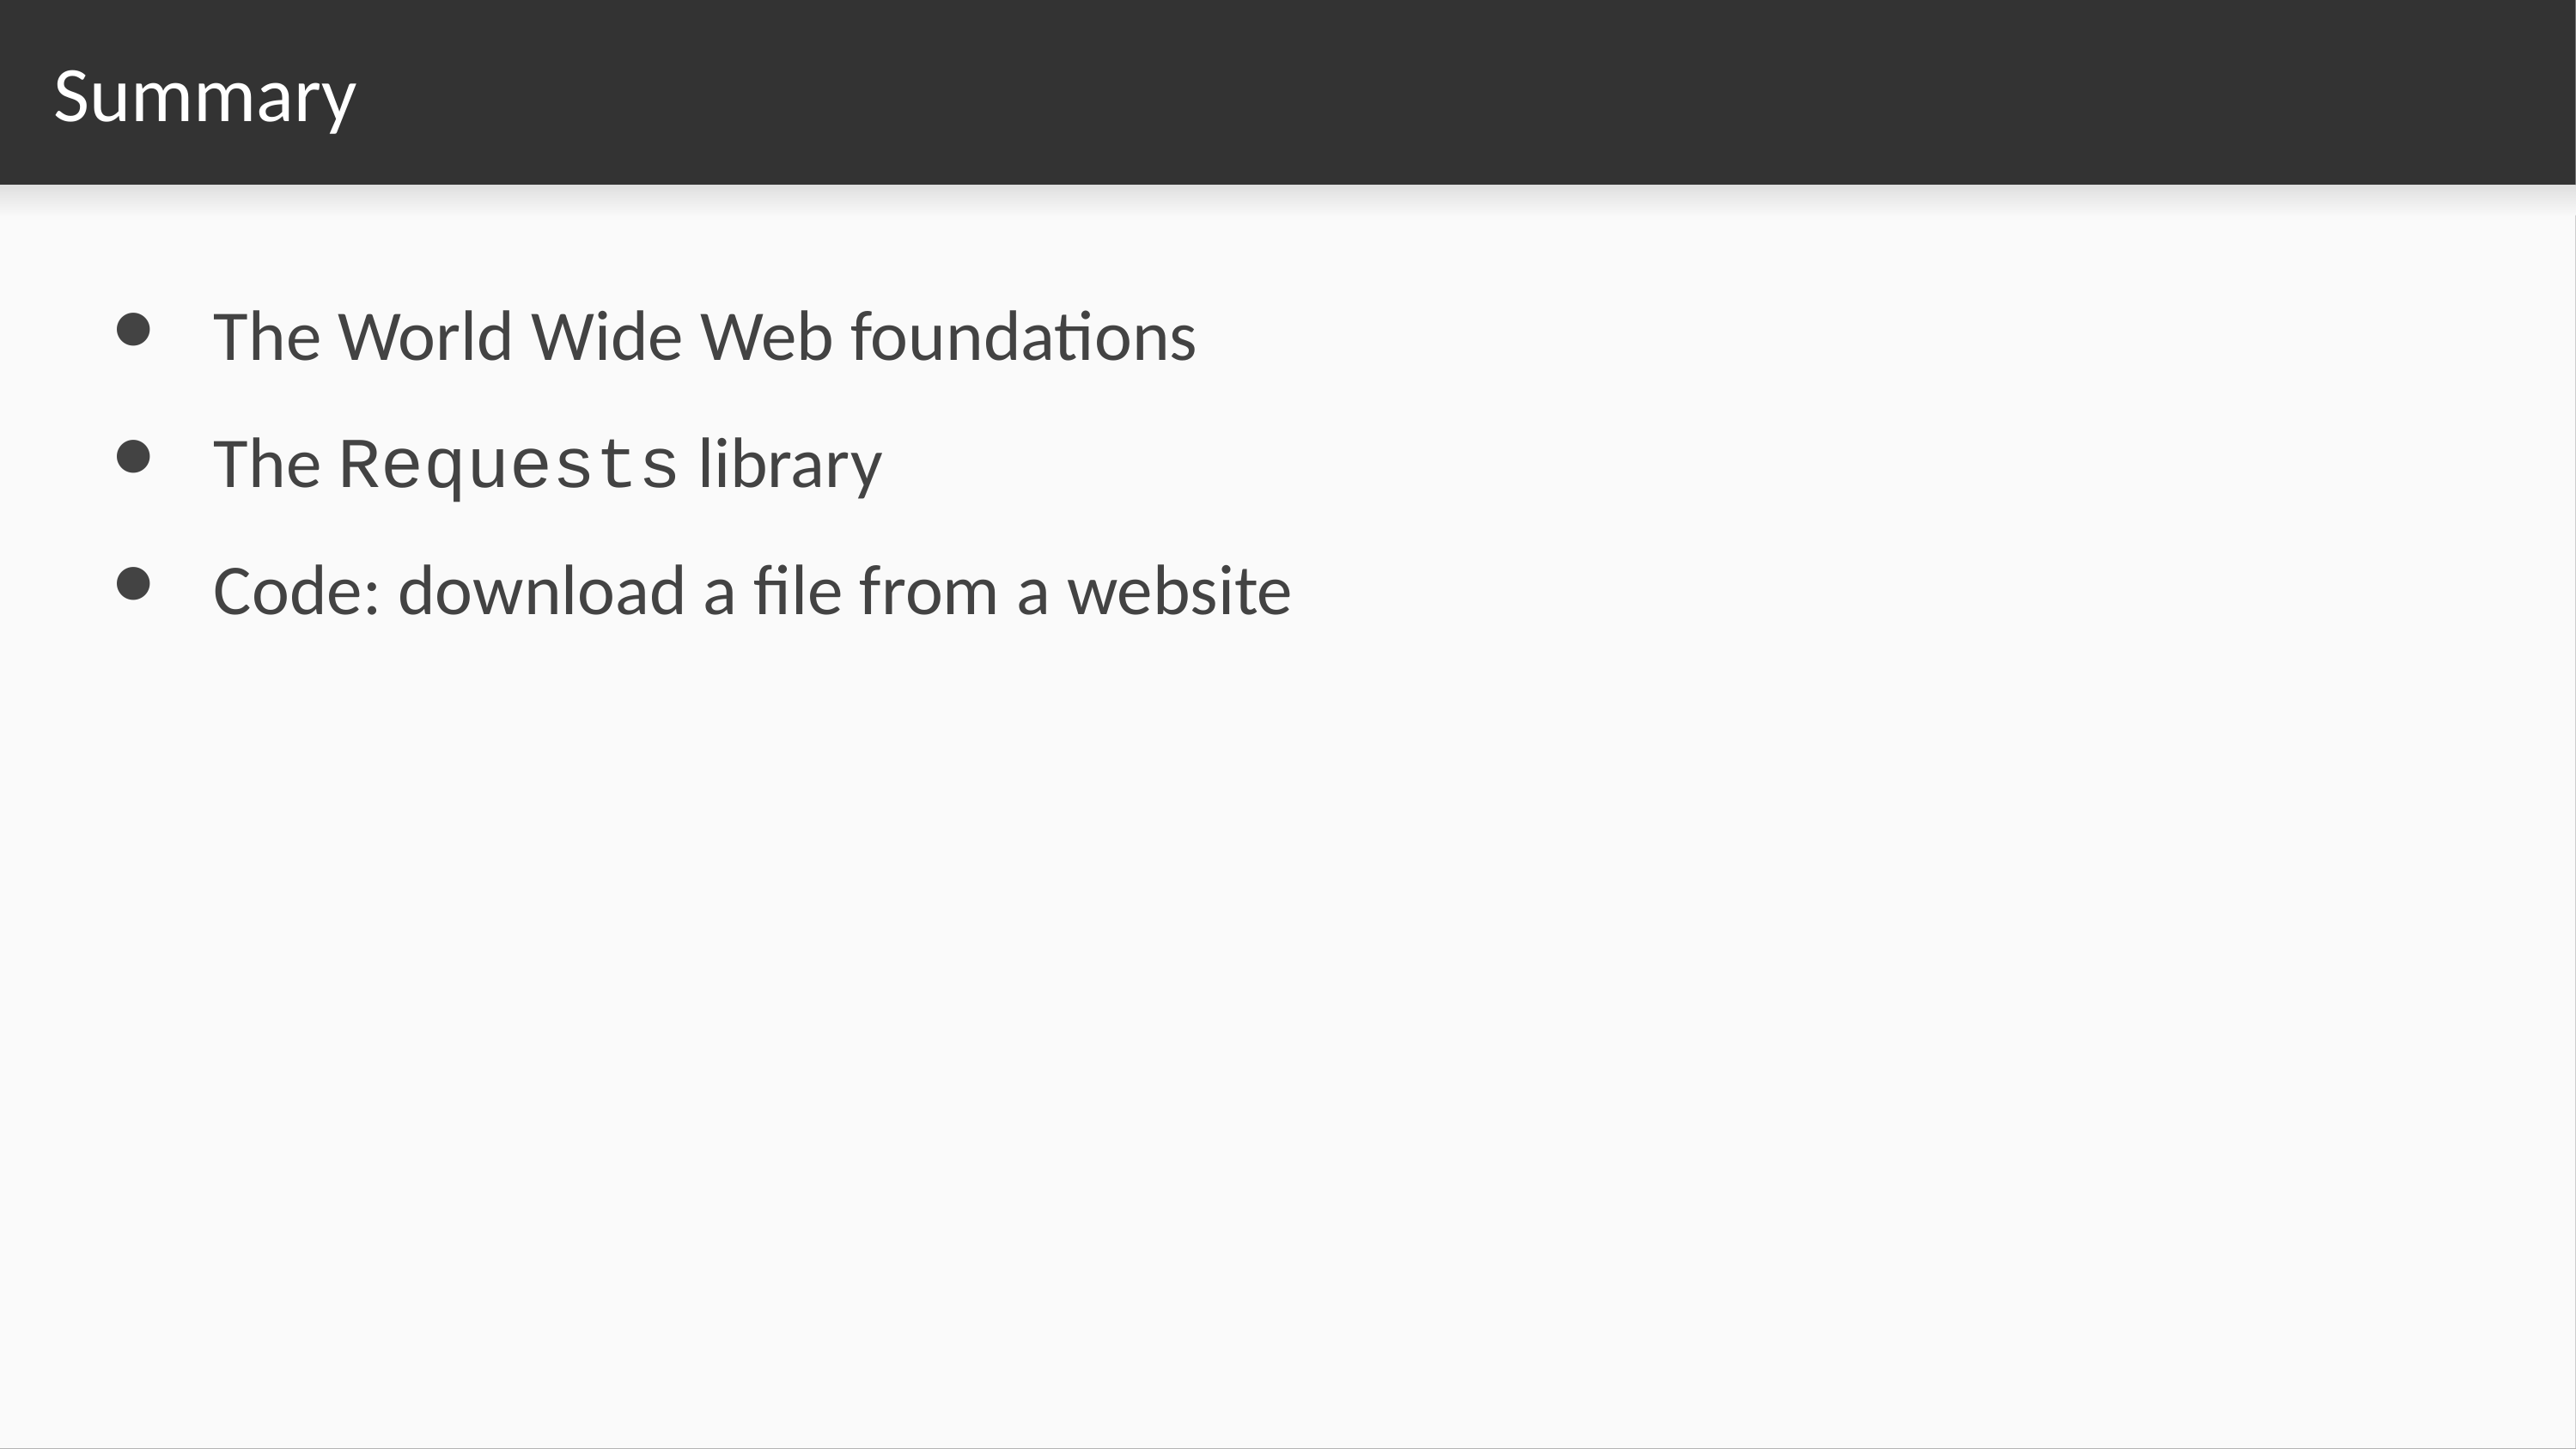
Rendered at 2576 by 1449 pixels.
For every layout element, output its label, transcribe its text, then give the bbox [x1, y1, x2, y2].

list The World Wide Web foundations The Requests library Code: download a file from a website [59, 250, 2514, 1384]
title Summary [27, 4, 2514, 175]
